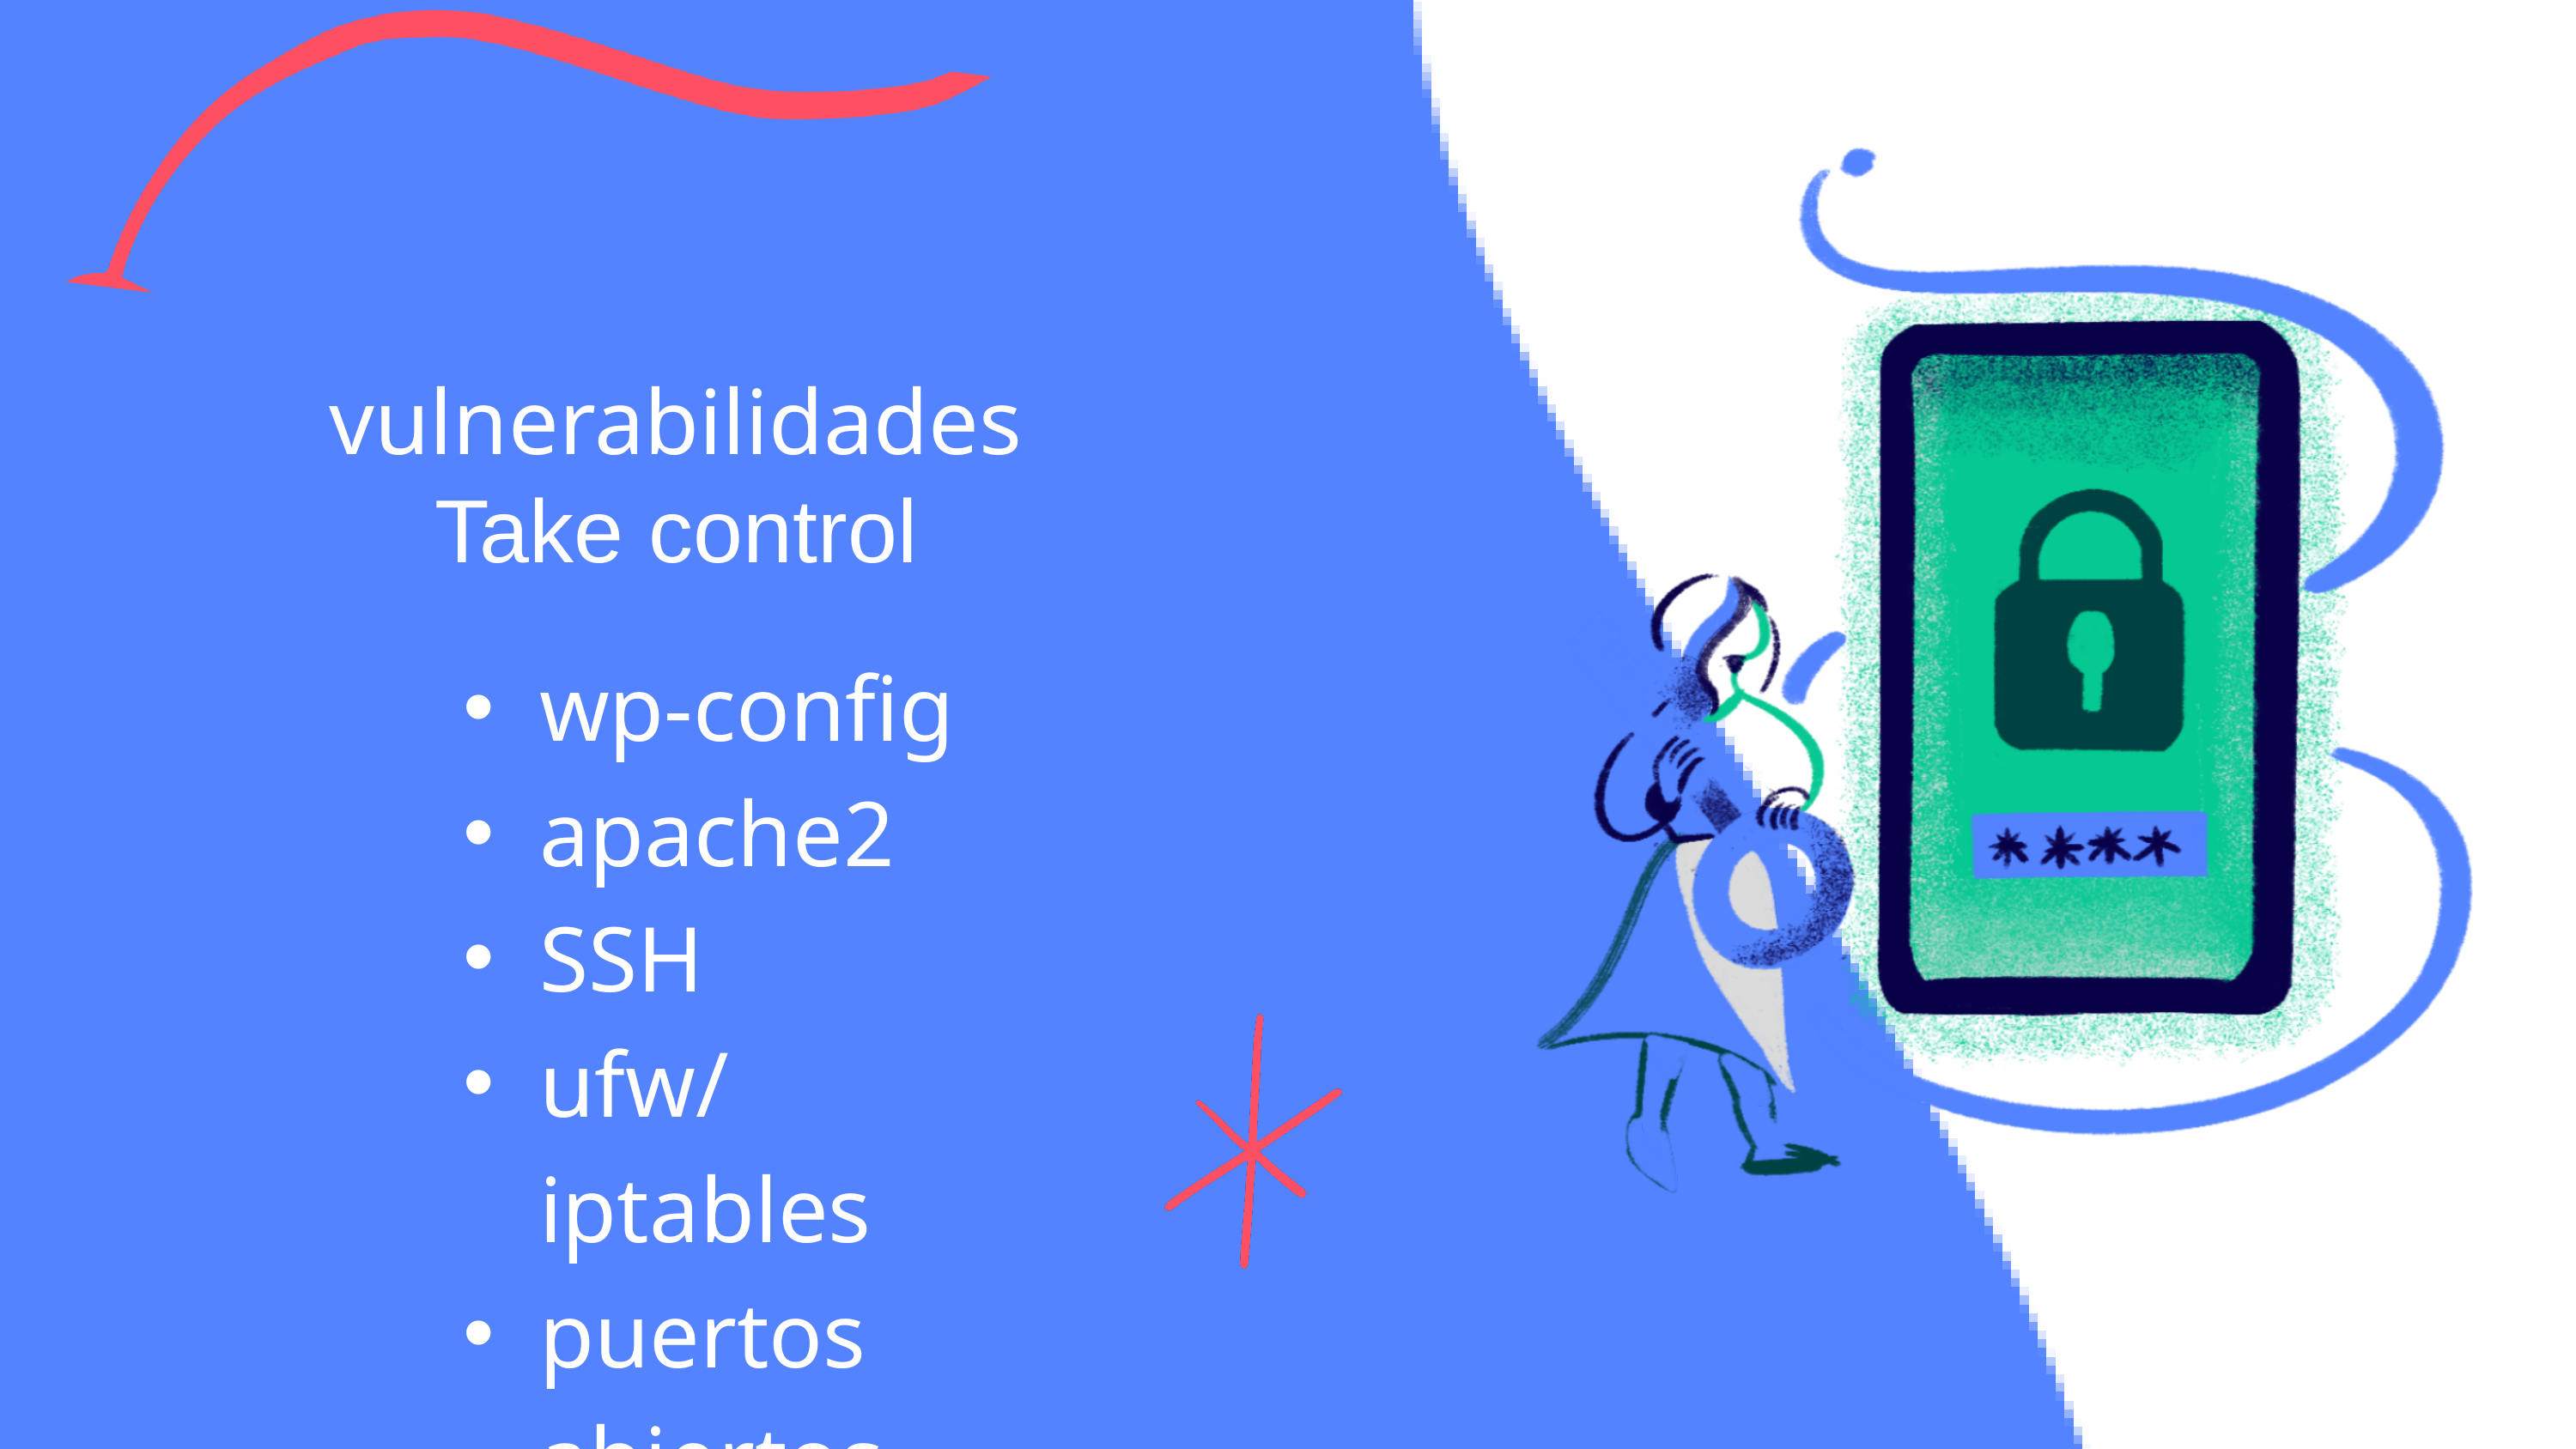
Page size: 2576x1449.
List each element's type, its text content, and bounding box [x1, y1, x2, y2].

text_box vulnerabilidades [137, 365, 1214, 473]
text_box wp-config apache2 SSH ufw/iptables puertos abiertos [387, 634, 999, 1449]
text_box [1530, 144, 2482, 1210]
text_box [1164, 1014, 1342, 1269]
text_box Take control [429, 455, 922, 580]
text_box [0, 0, 2576, 1449]
text_box [16, 0, 1078, 403]
